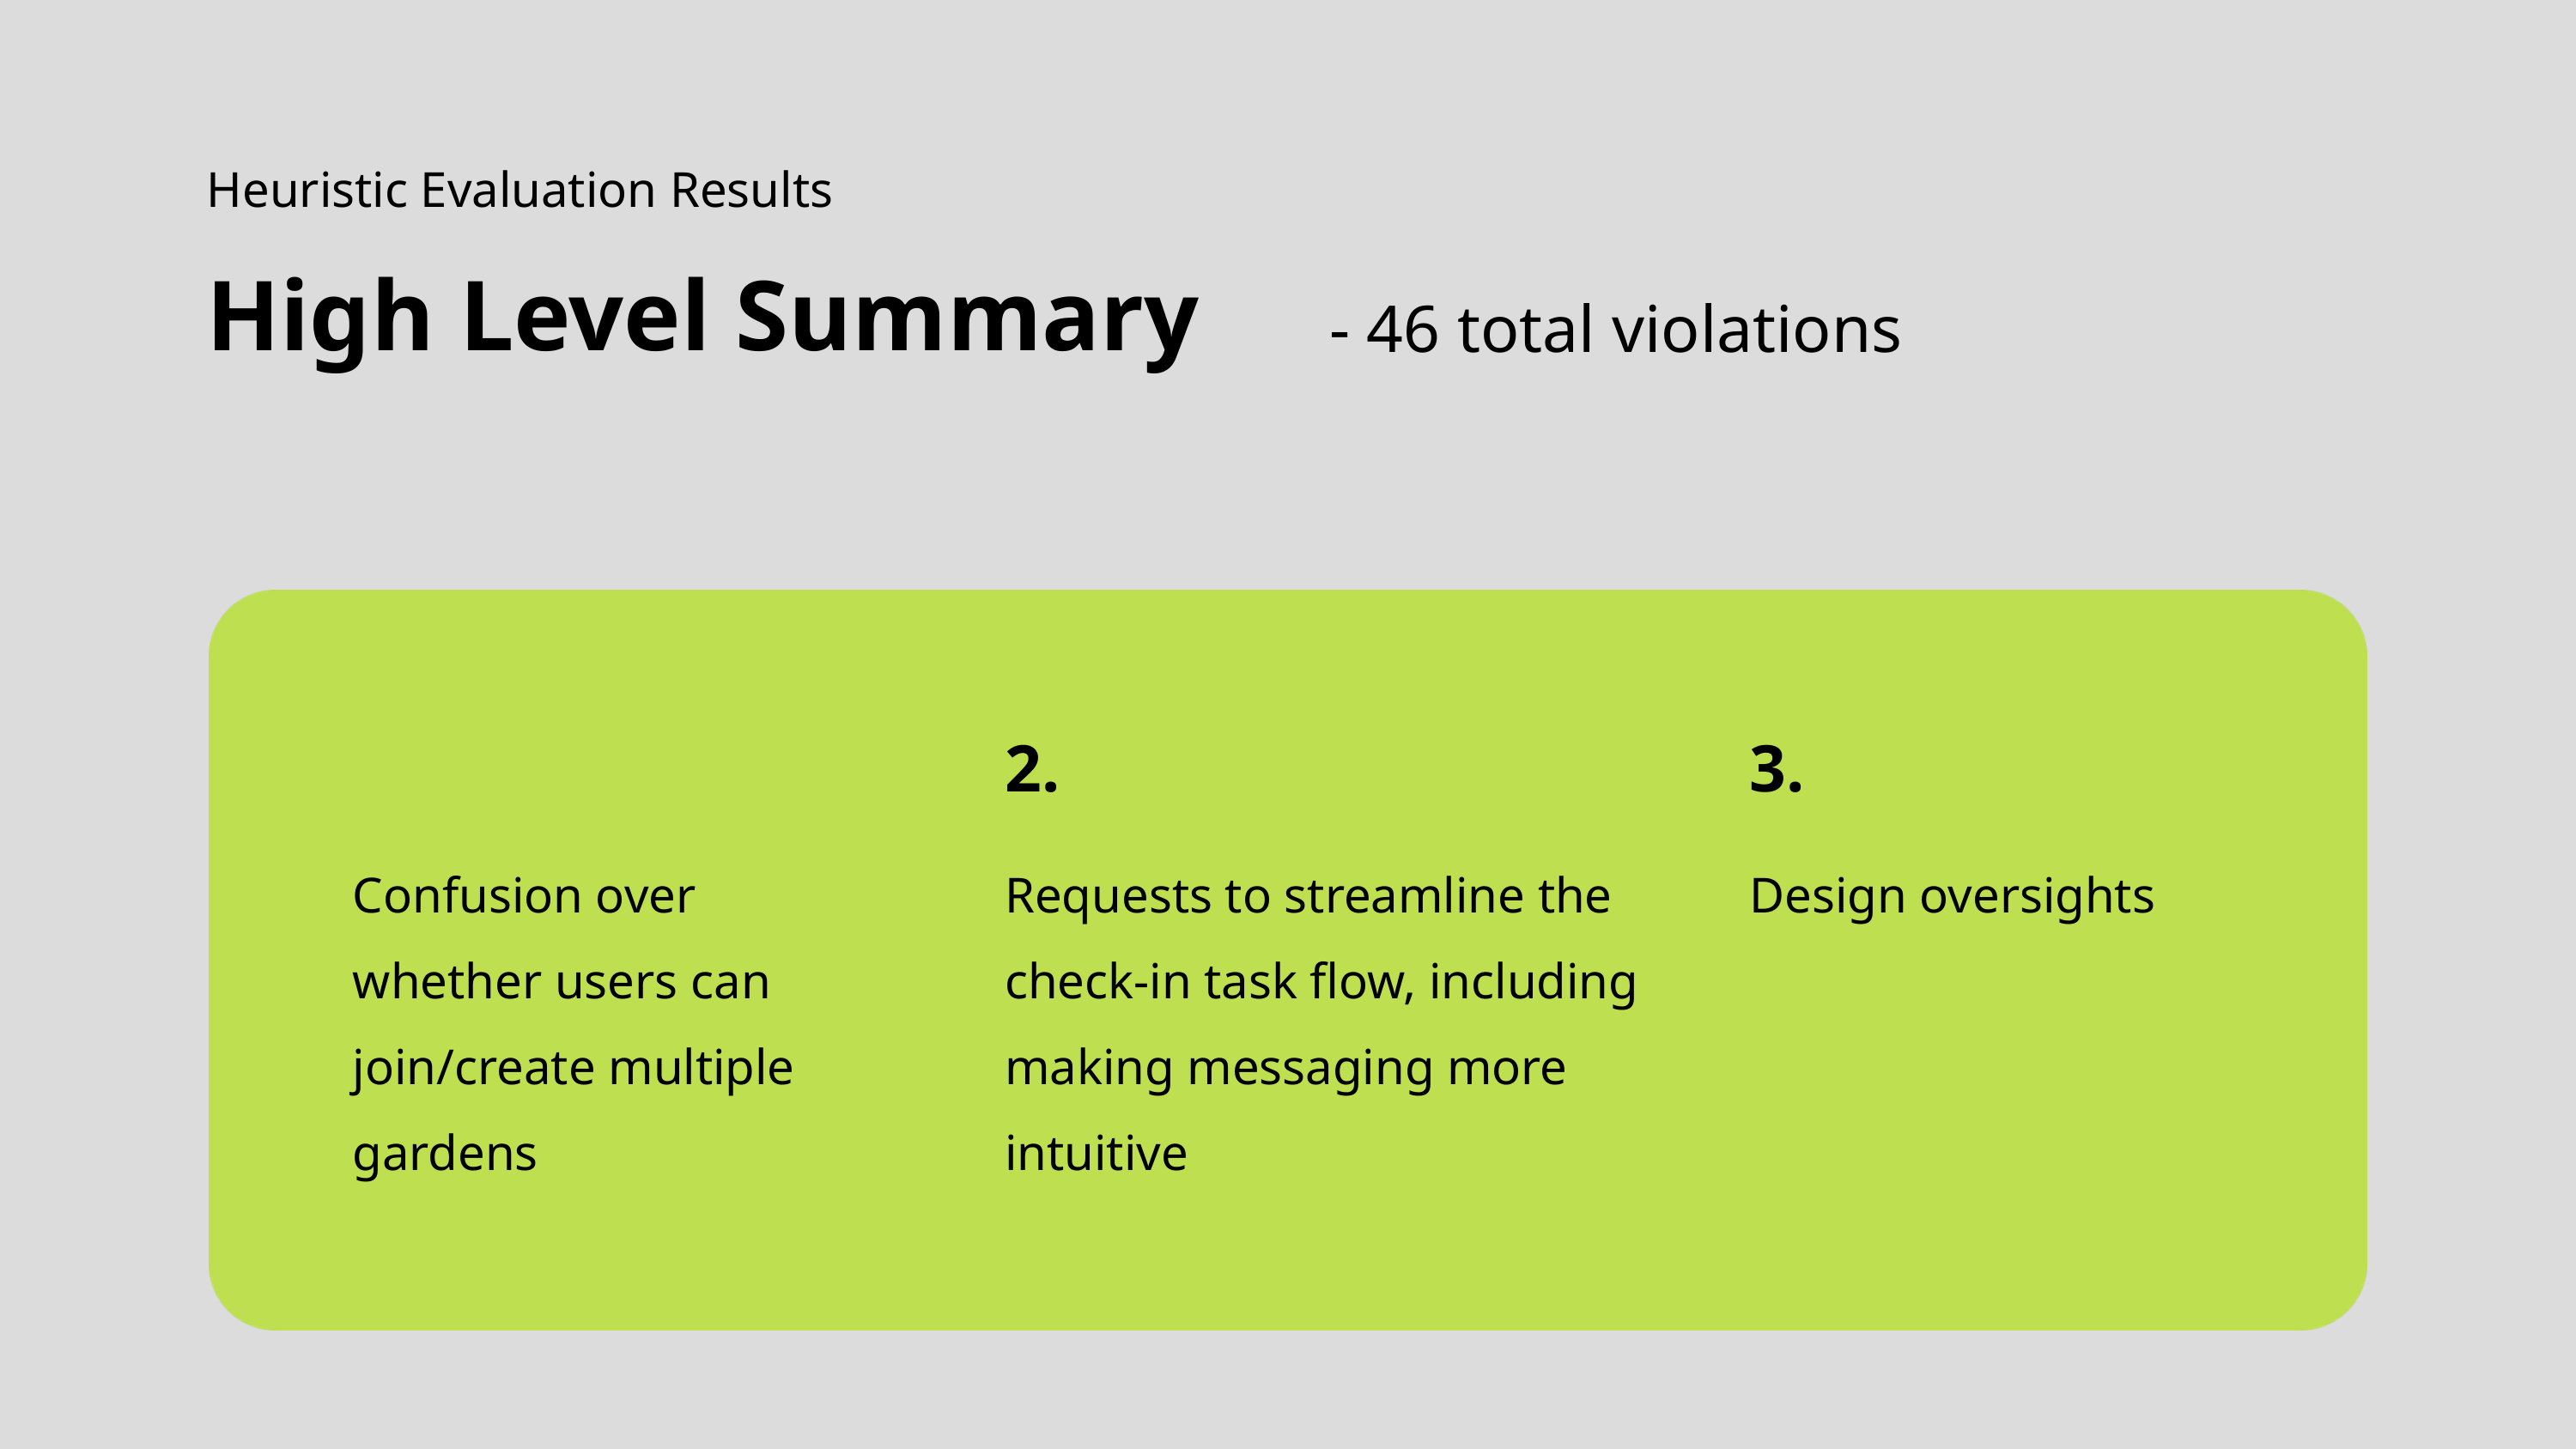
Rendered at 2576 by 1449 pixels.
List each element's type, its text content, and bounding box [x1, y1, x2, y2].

text_box High Level Summary [206, 258, 1259, 379]
text_box - 46 total violations [1329, 278, 1917, 365]
text_box Heuristic Evaluation Results [206, 161, 1063, 221]
picture [209, 590, 2367, 1331]
